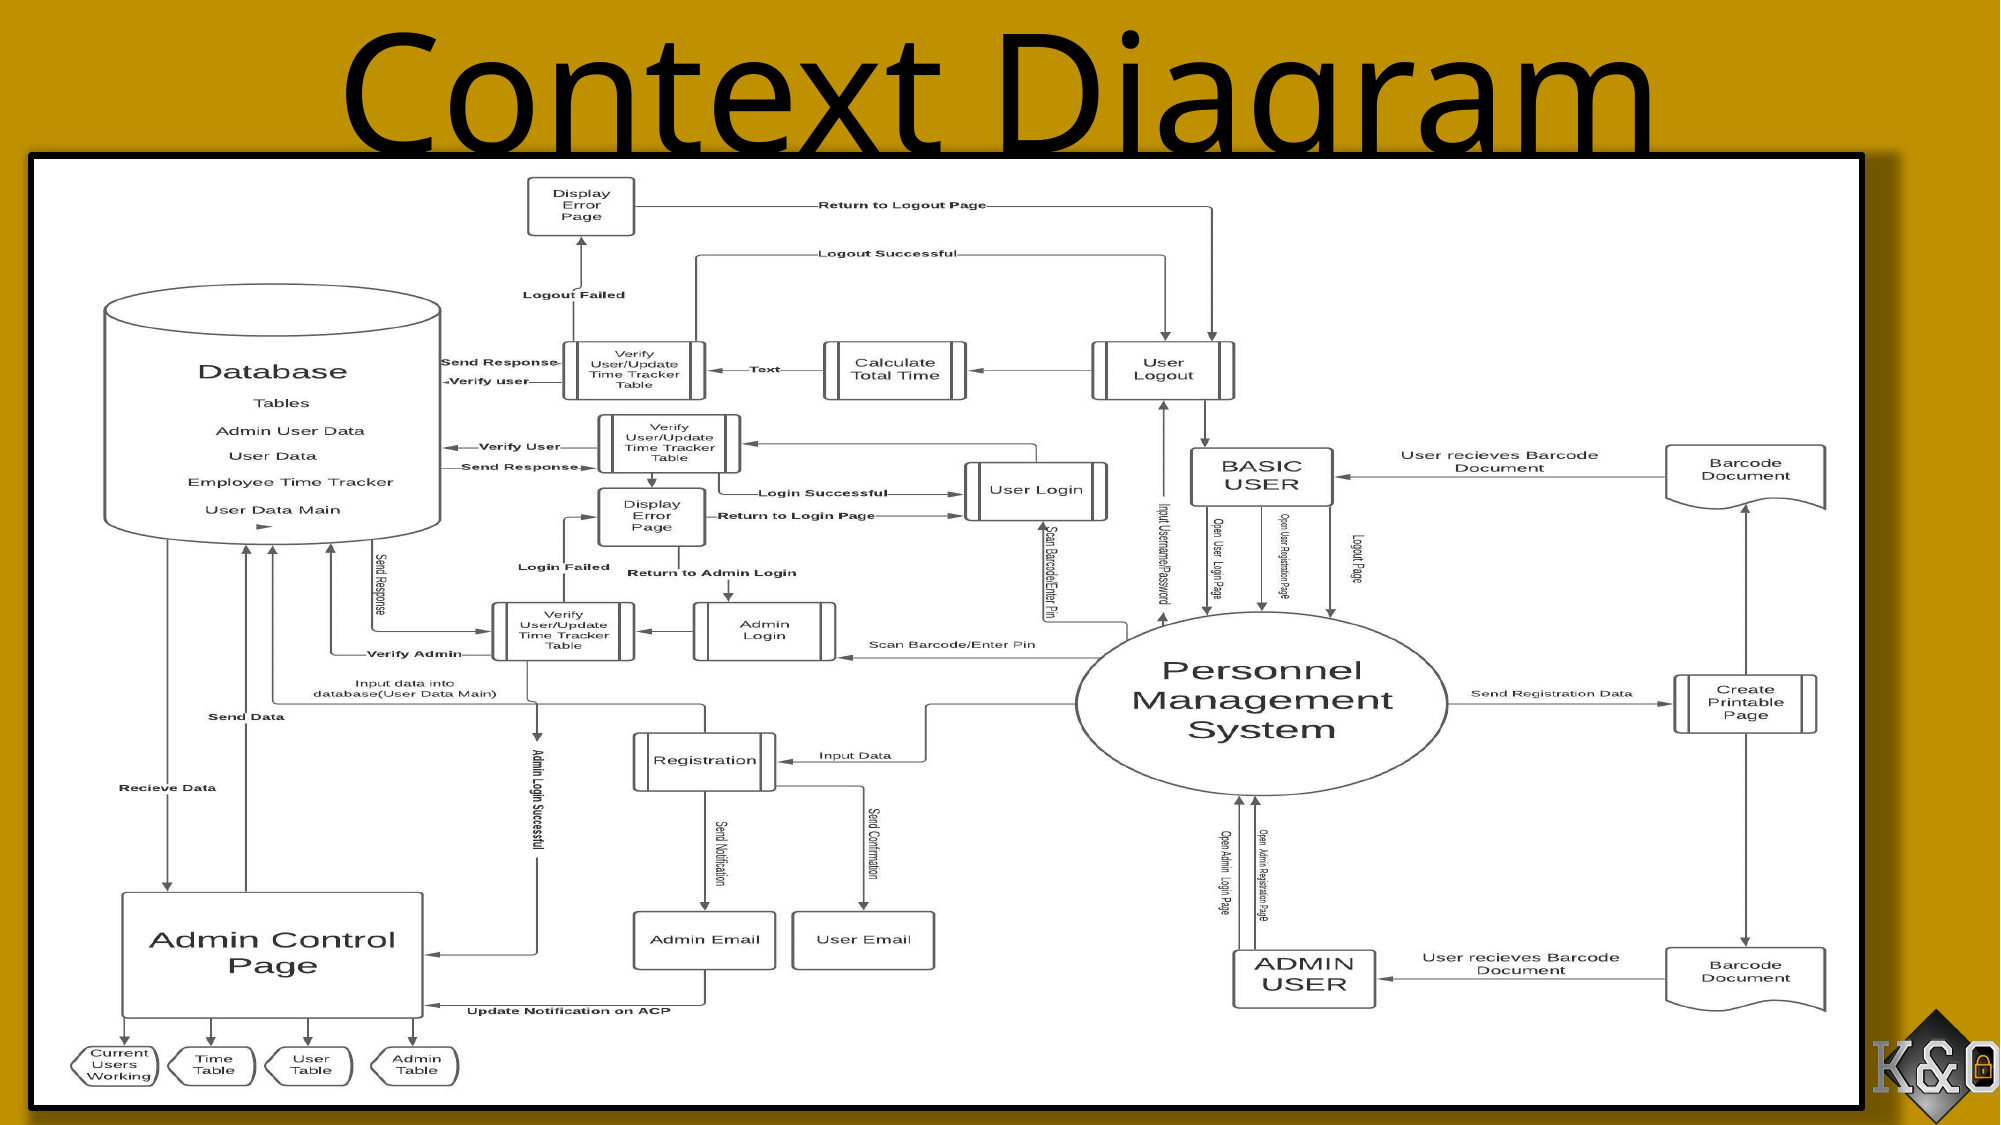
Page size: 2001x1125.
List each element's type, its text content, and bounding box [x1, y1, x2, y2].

title Context Diagram [0, 0, 2000, 200]
picture [1872, 1008, 2000, 1125]
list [34, 158, 1860, 1106]
